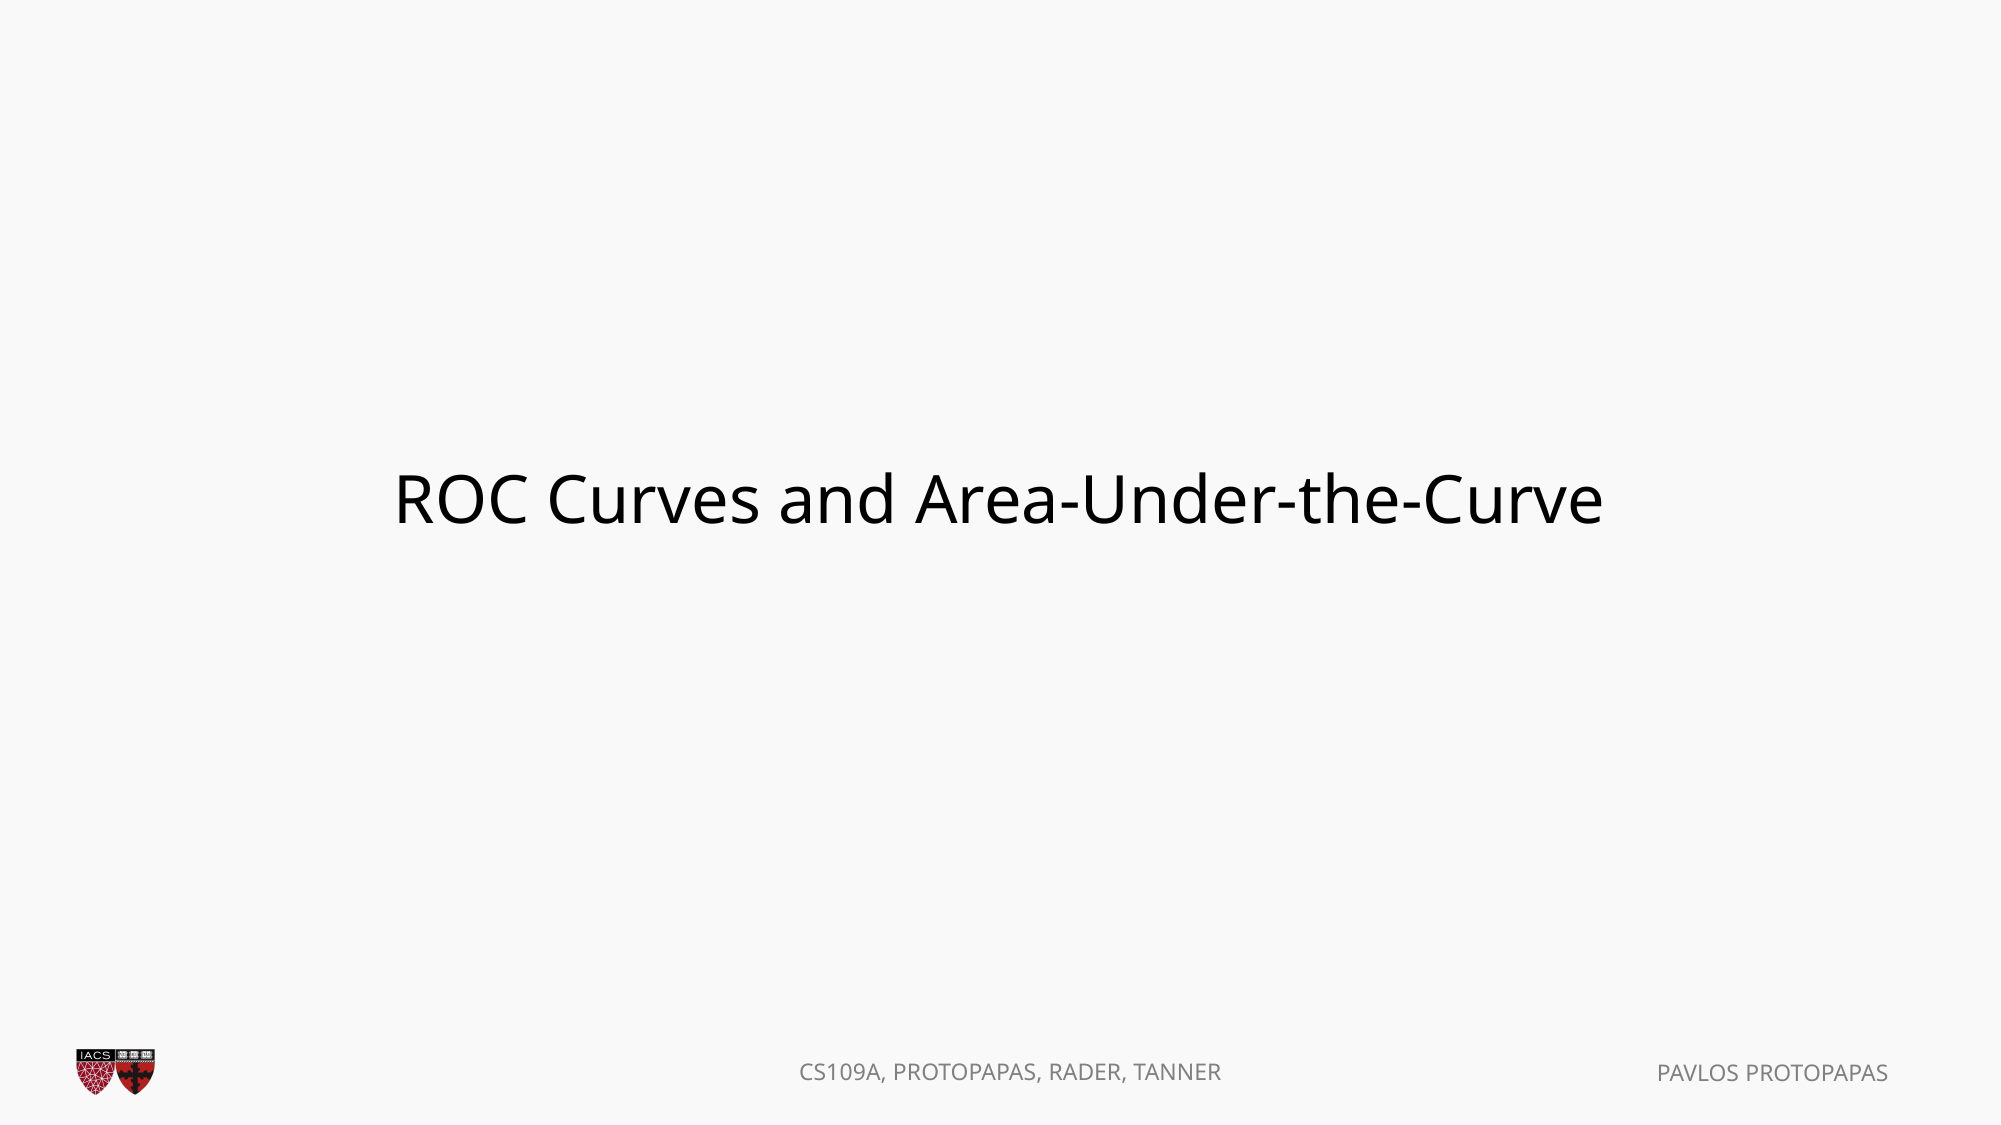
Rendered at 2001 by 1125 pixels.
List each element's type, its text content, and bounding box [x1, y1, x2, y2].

picture [75, 1049, 155, 1095]
title ROC Curves and Area-Under-the-Curve [99, 449, 1900, 576]
